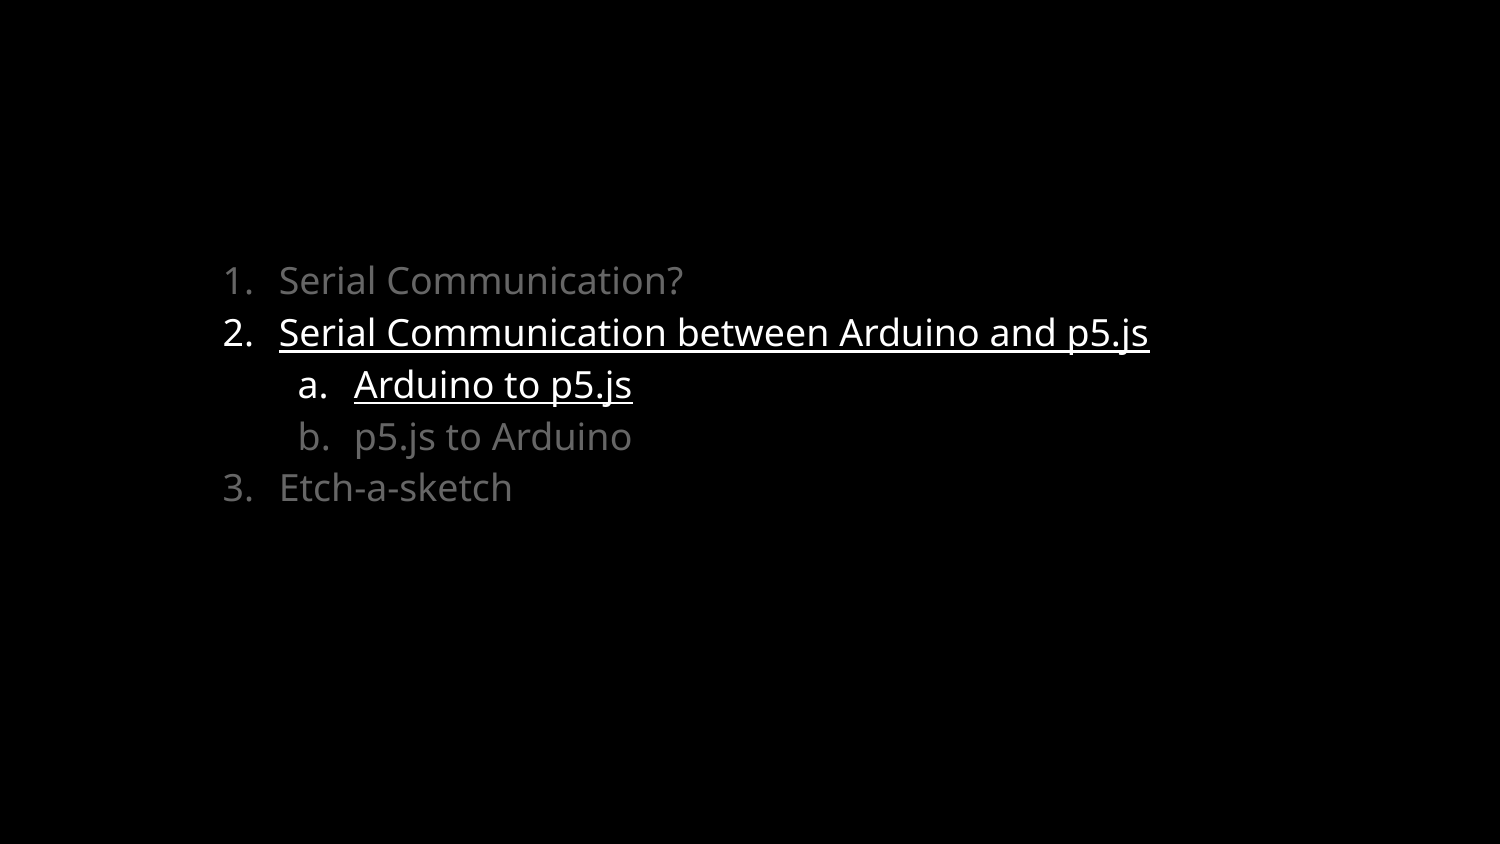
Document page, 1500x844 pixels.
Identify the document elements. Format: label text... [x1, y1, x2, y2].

list Serial Communication? Serial Communication between Arduino and p5.js Arduino to p5.js p5.js to Arduino Etch-a-sketch [188, 235, 1262, 717]
